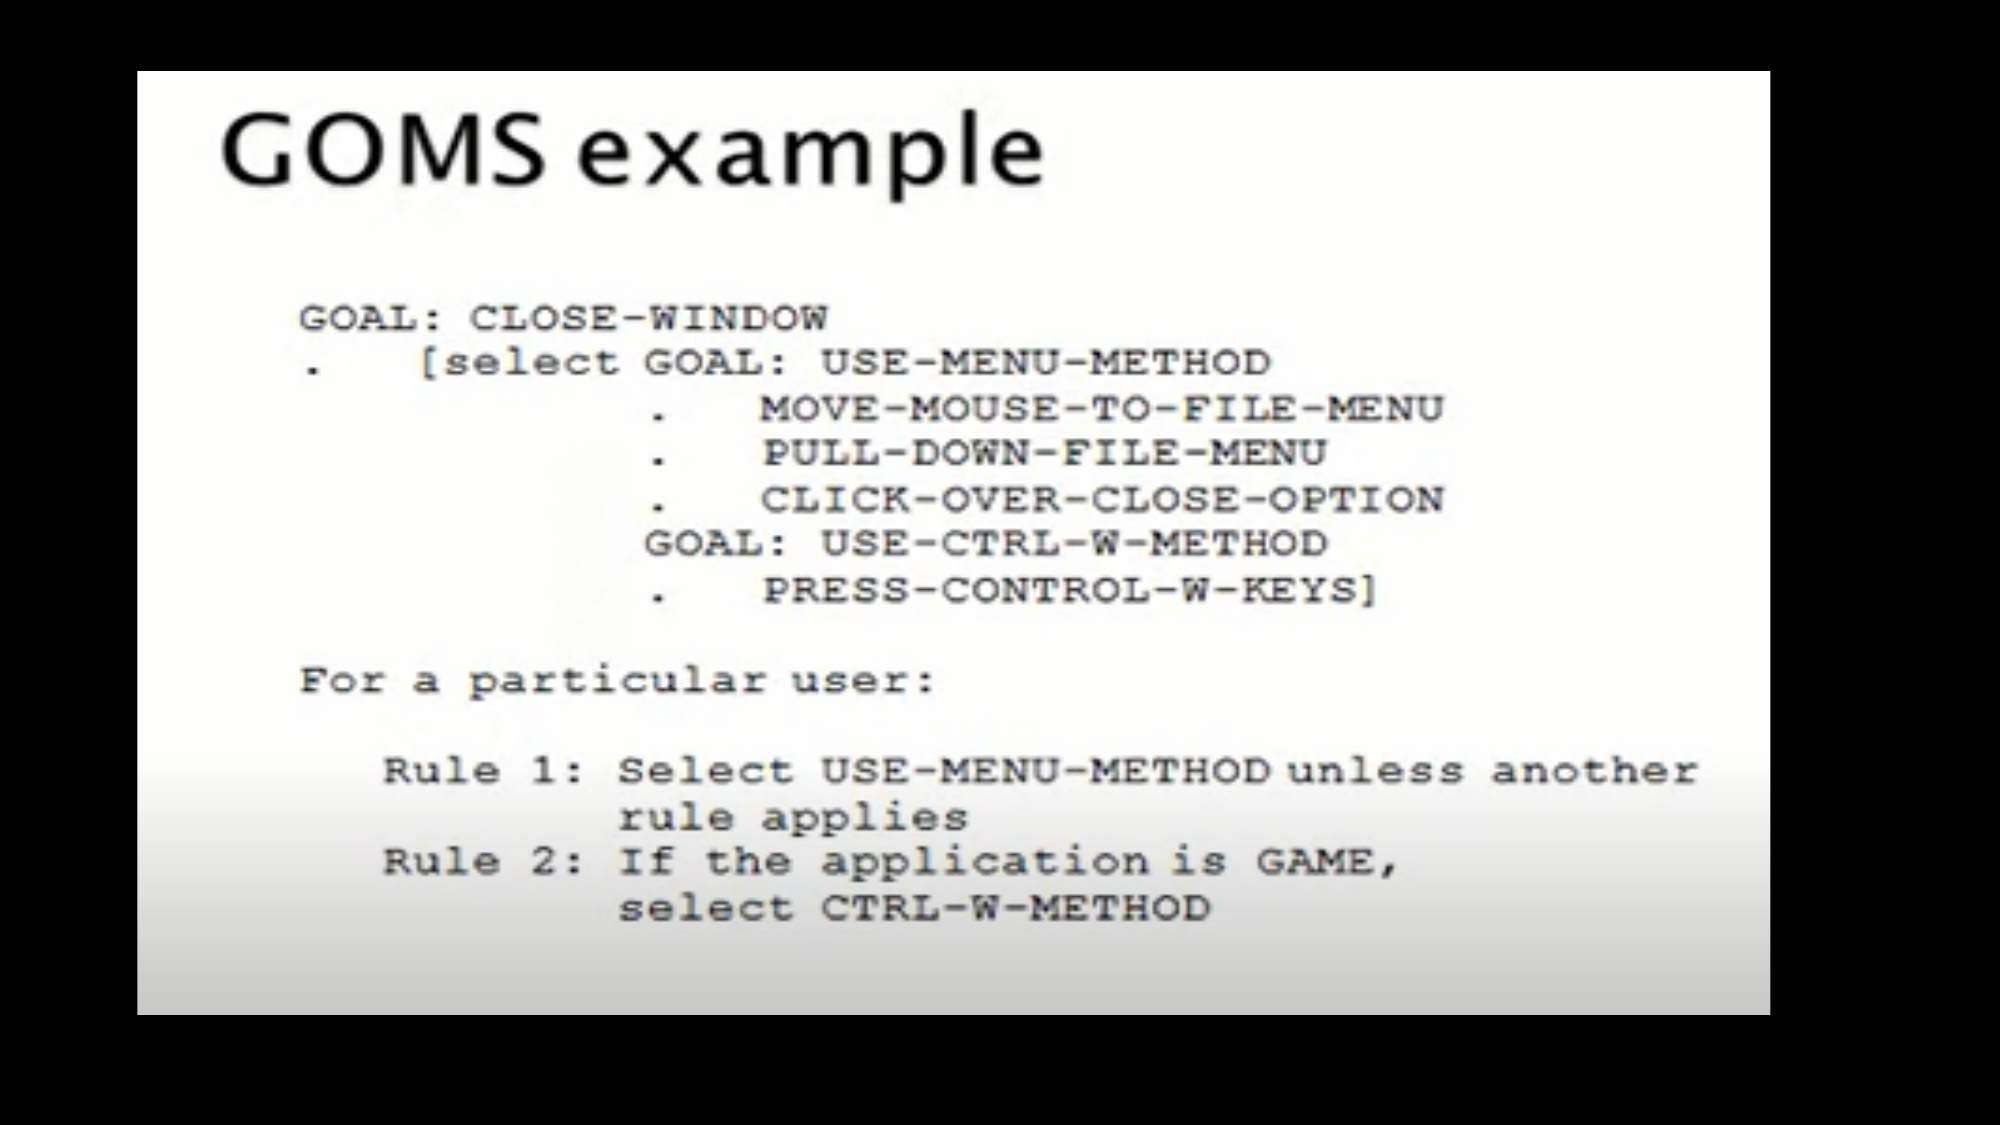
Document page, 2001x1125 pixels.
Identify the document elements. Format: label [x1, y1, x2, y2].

picture [137, 71, 1771, 1016]
